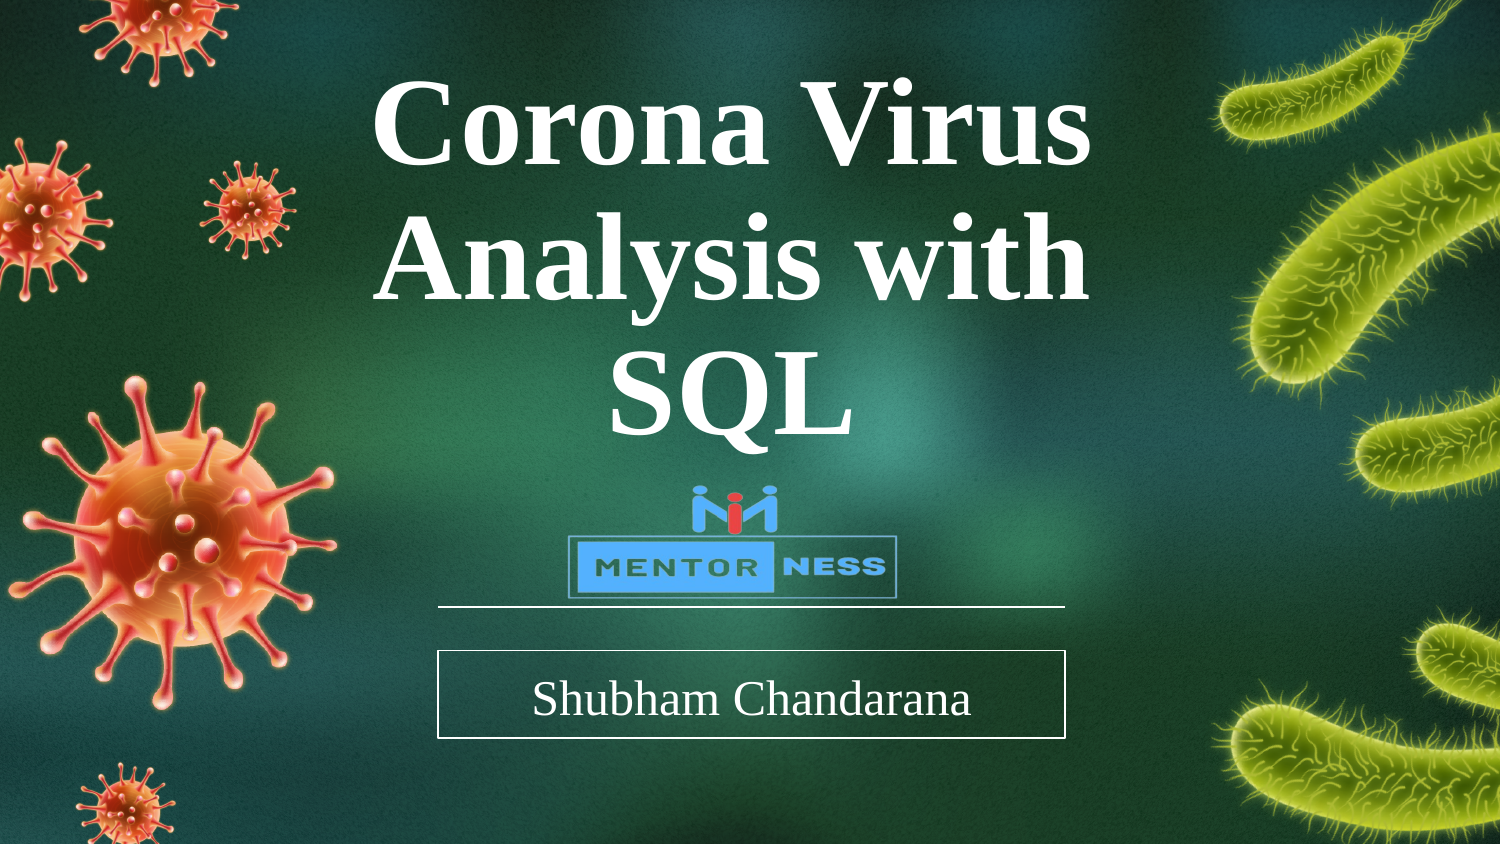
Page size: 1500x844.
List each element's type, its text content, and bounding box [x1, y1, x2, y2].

picture [0, 0, 1500, 844]
subtitle Shubham Chandarana [437, 650, 1066, 739]
title Corona Virus Analysis with SQL [326, 0, 1137, 477]
